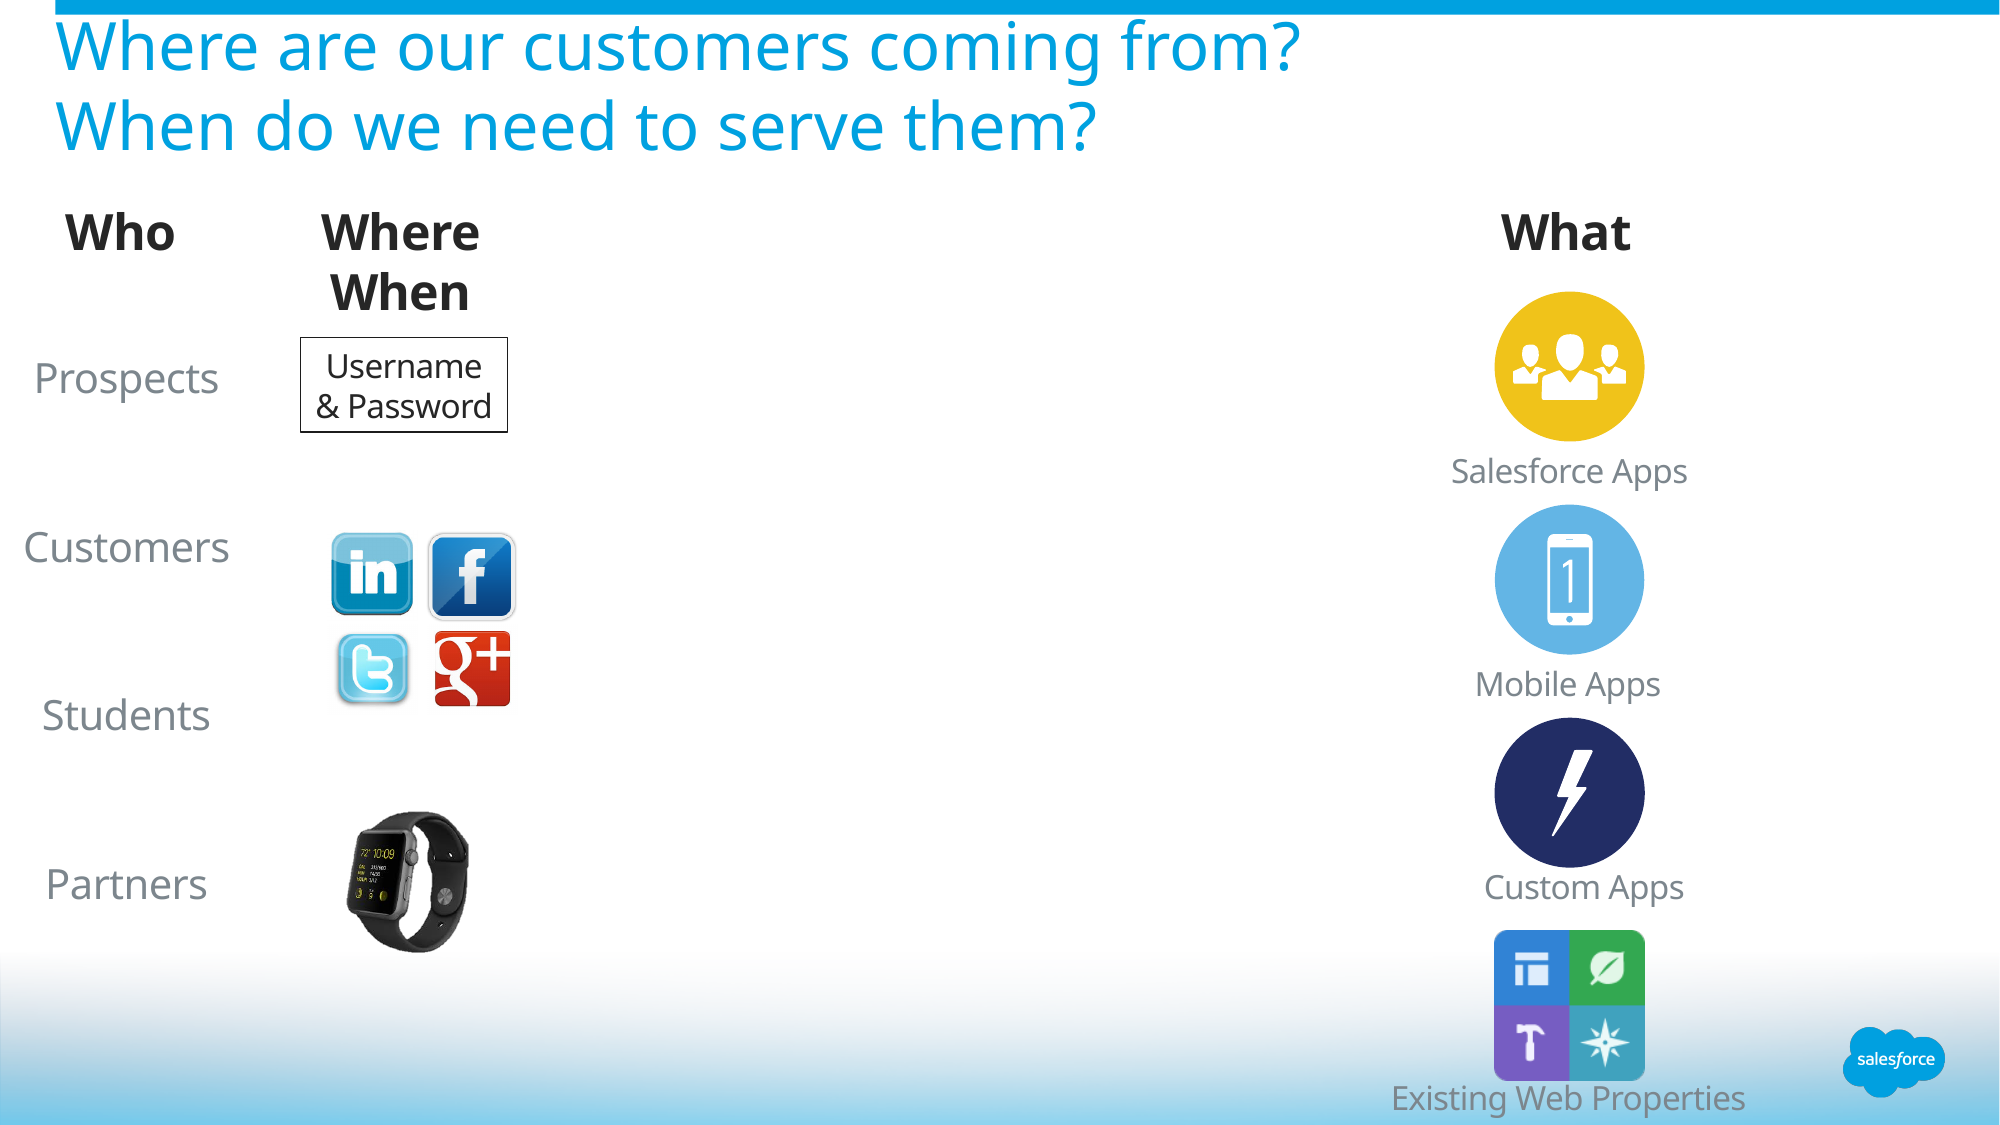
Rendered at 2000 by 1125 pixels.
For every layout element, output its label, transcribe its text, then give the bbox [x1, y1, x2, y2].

text_box Prospects [18, 344, 235, 410]
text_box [1494, 504, 1645, 655]
picture [1, 188, 2000, 1125]
text_box Partners [30, 850, 223, 915]
text_box Customers [8, 513, 245, 579]
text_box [1494, 291, 1645, 442]
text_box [1494, 717, 1646, 868]
text_box Mobile Apps [1458, 655, 1678, 711]
text_box Existing Web Properties [1349, 1069, 1789, 1125]
title Where are our customers coming from? When do we need to serve them? [55, 14, 1945, 164]
text_box Custom Apps [1456, 858, 1713, 914]
text_box Where When [306, 193, 496, 328]
text_box Who [50, 193, 192, 268]
text_box What [1486, 193, 1647, 268]
text_box Username & Password [300, 337, 508, 432]
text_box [327, 530, 518, 715]
text_box Students [27, 681, 226, 747]
text_box Salesforce Apps [1430, 443, 1710, 498]
